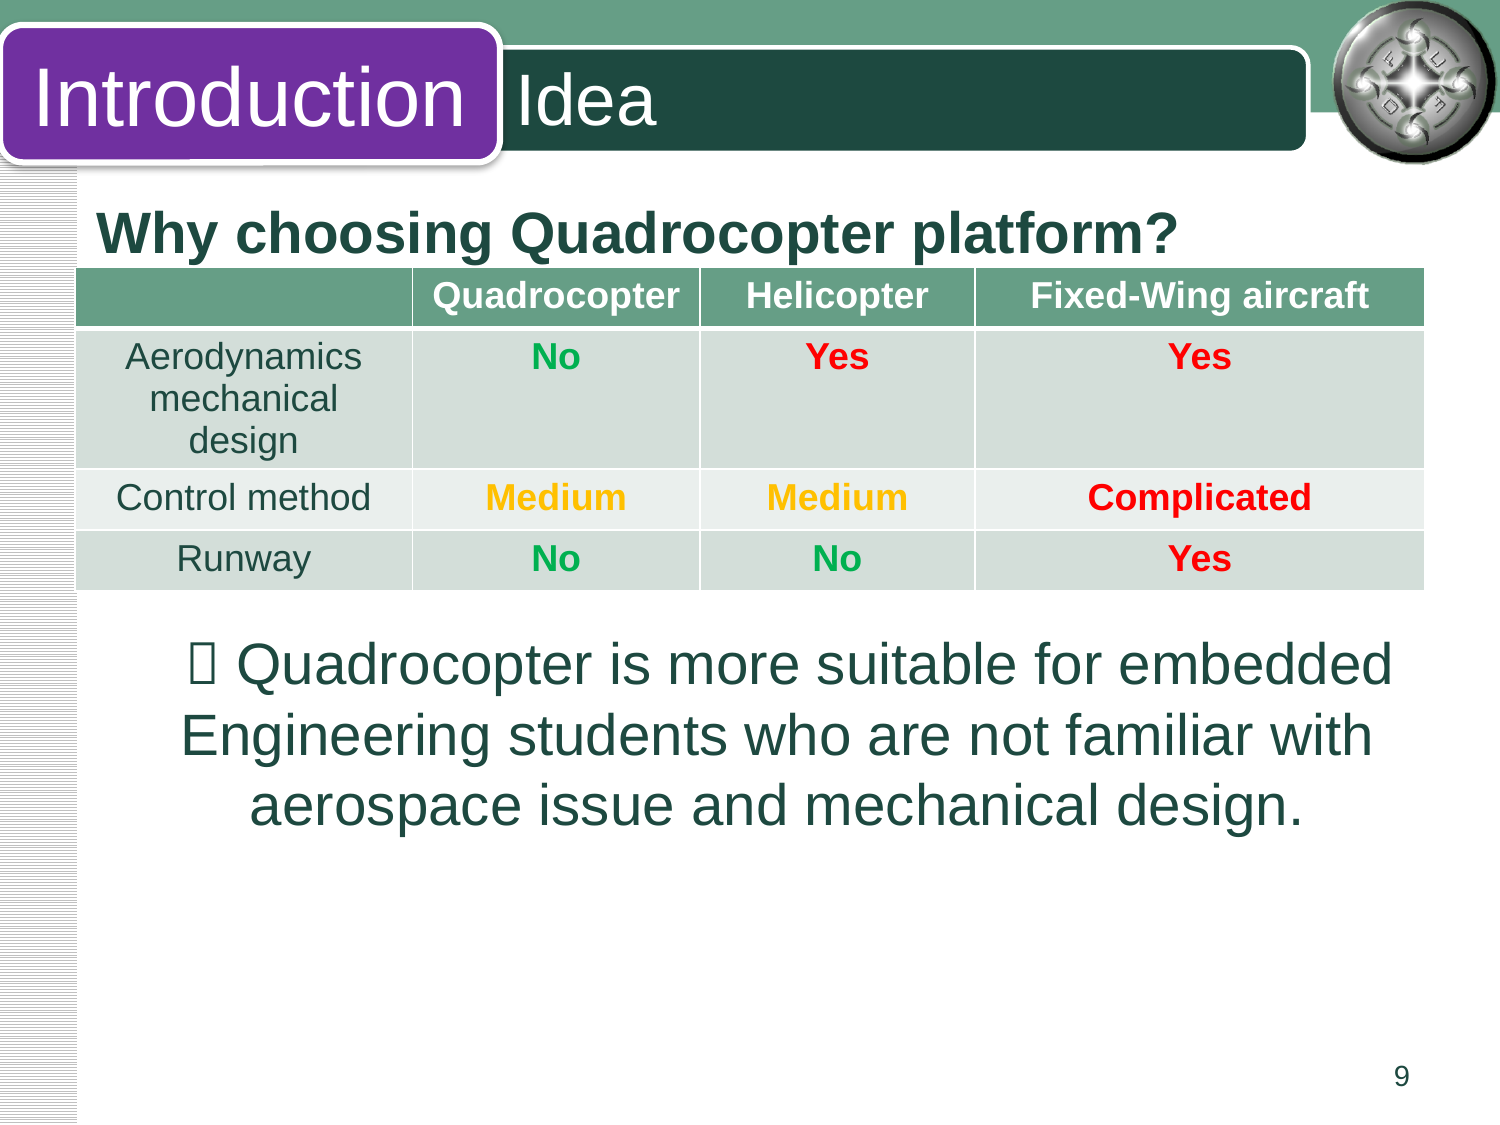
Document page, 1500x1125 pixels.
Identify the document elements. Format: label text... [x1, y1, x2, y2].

text_box  Quadrocopter is more suitable for embedded Engineering students who are not familiar with aerospace issue and mechanical design. [74, 537, 1425, 1038]
table_cell Medium [413, 470, 699, 529]
table_cell Complicated [976, 470, 1424, 529]
table_header [76, 268, 412, 326]
table_cell Yes [976, 531, 1424, 537]
slide_number 9 [1074, 1049, 1426, 1103]
table_header Helicopter [701, 273, 974, 326]
table_cell Yes [976, 331, 1424, 468]
text_box Introduction [0, 21, 504, 166]
text_box Why choosing Quadrocopter platform? [81, 187, 1196, 273]
table_cell Aerodynamics mechanical design [76, 331, 412, 468]
table_cell No [701, 531, 974, 537]
picture [1312, 0, 1500, 201]
table_cell Control method [76, 470, 412, 529]
table_cell Runway [76, 531, 412, 537]
table_cell Yes [701, 331, 974, 468]
table_cell No [413, 331, 699, 468]
title Idea [508, 49, 1307, 143]
table_cell No [413, 531, 699, 537]
table_header Fixed-Wing aircraft [976, 268, 1424, 326]
table_cell Medium [701, 470, 974, 529]
table_header Quadrocopter [413, 273, 699, 326]
